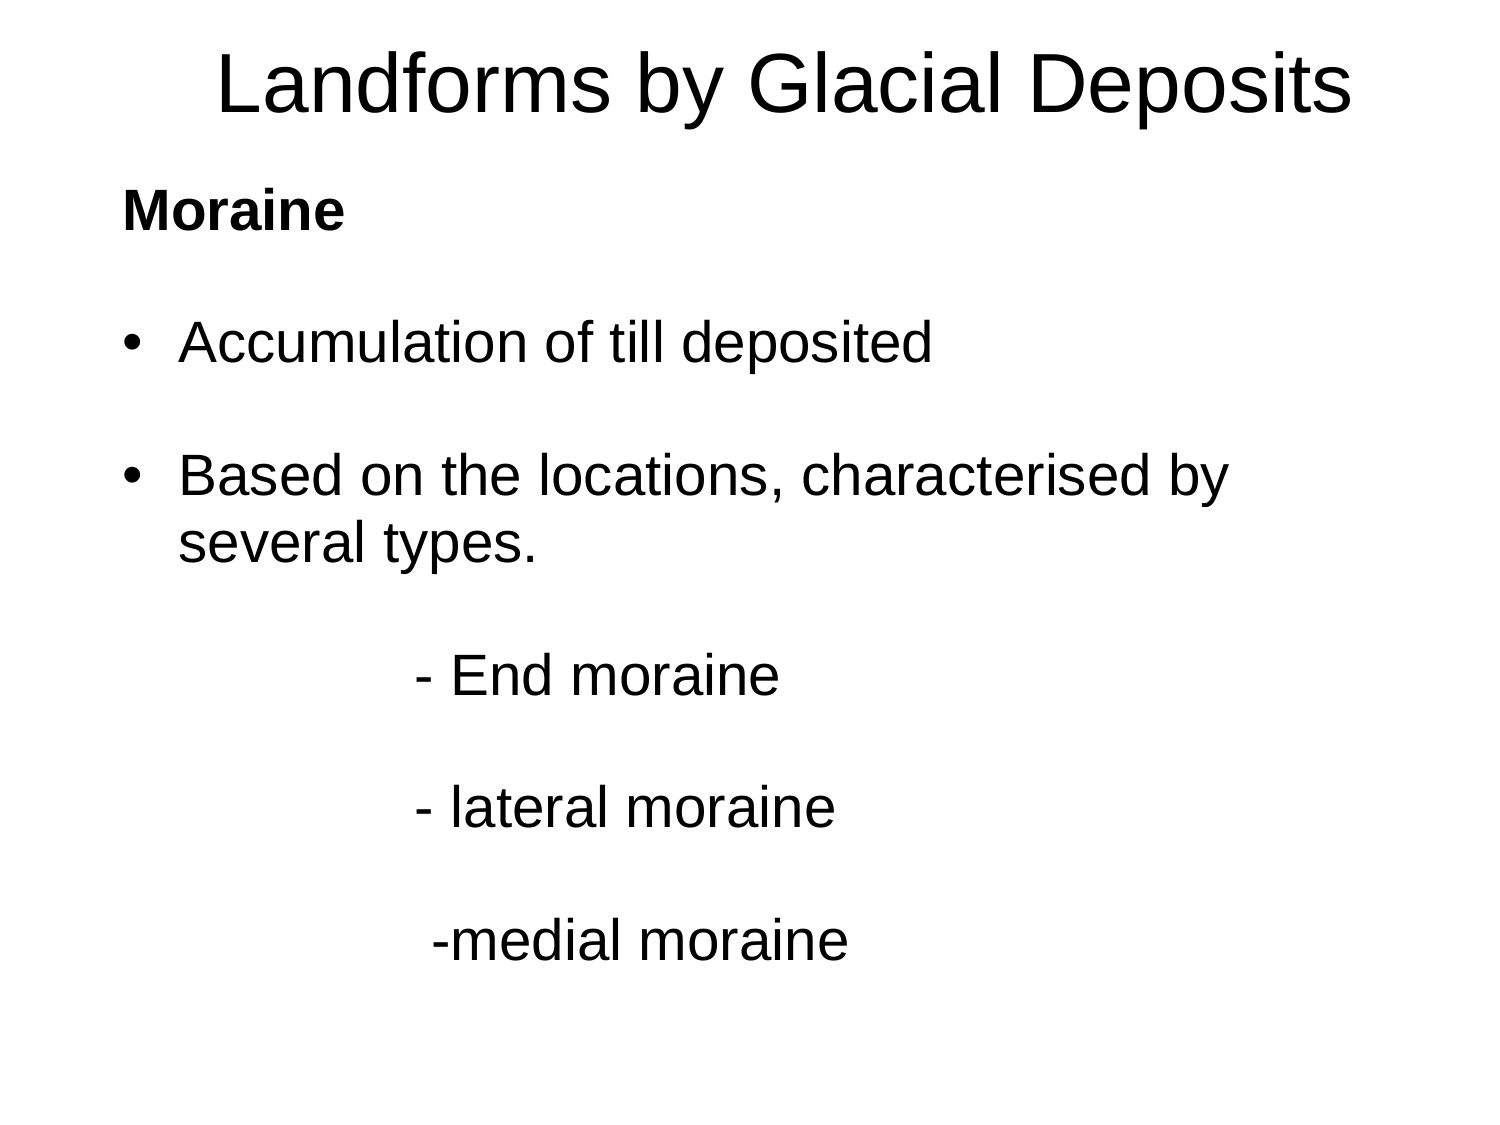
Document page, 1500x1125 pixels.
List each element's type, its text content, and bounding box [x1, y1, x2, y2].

text_box Moraine Accumulation of till deposited Based on the locations, characterised by several types. - End moraine - lateral moraine -medial moraine [112, 172, 1248, 979]
title Landforms by Glacial Deposits [112, 27, 1459, 141]
